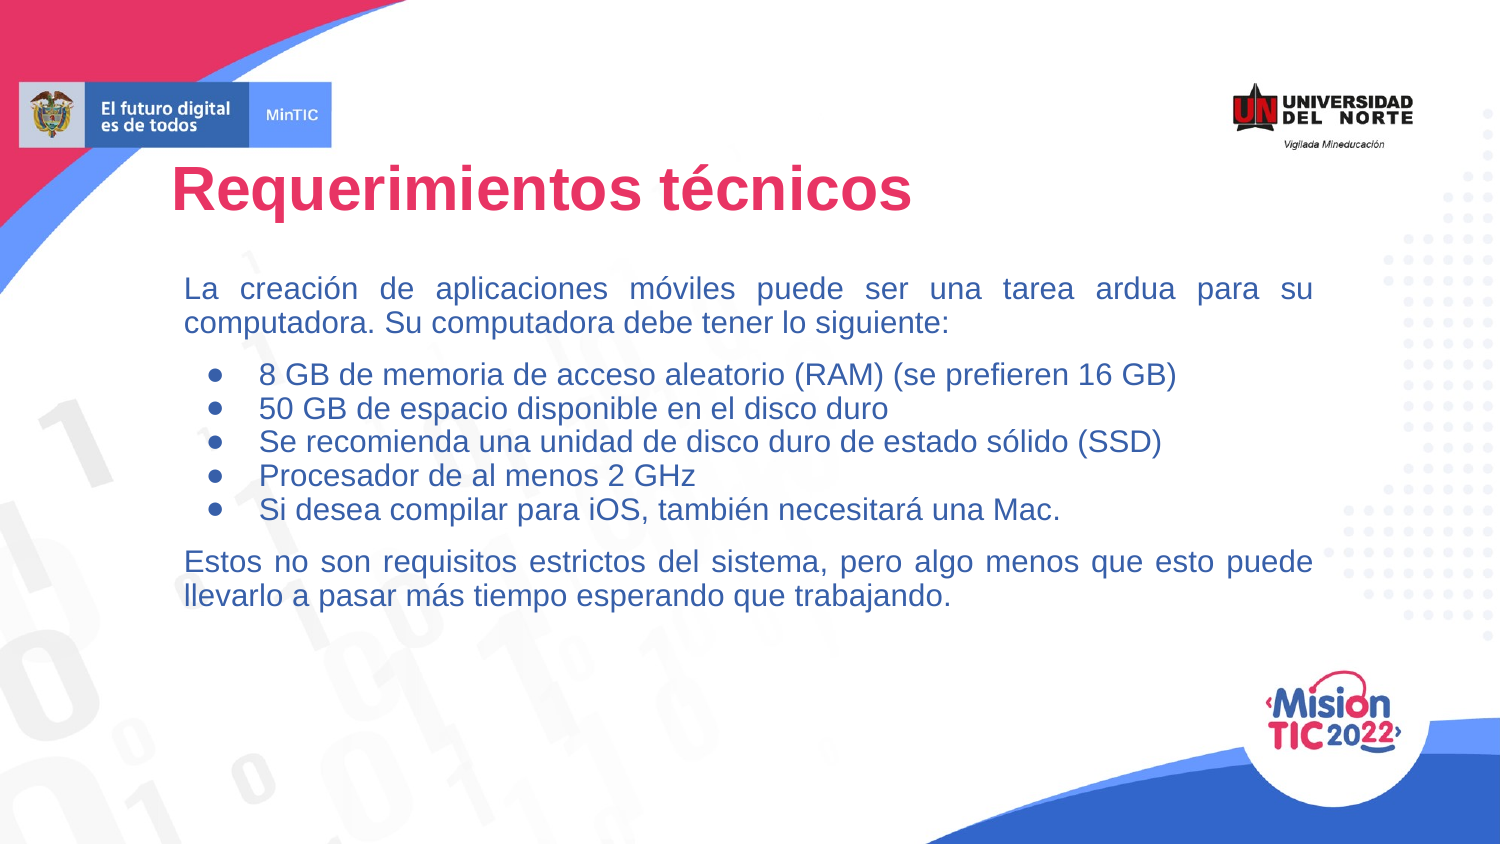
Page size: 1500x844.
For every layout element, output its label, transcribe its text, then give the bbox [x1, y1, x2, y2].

text_box Requerimientos técnicos [159, 50, 1398, 229]
text_box La creación de aplicaciones móviles puede ser una tarea ardua para su computadora. Su computadora debe tener lo siguiente: 8 GB de memoria de acceso aleatorio (RAM) (se prefieren 16 GB) 50 GB de espacio disponible en el disco duro Se recomienda una unidad de disco duro de estado sólido (SSD) Procesador de al menos 2 GHz Si desea compilar para iOS, también necesitará una Mac. Estos no son requisitos estrictos del sistema, pero algo menos que esto puede llevarlo a pasar más tiempo esperando que trabajando. [183, 266, 1316, 772]
picture [0, 0, 1500, 844]
